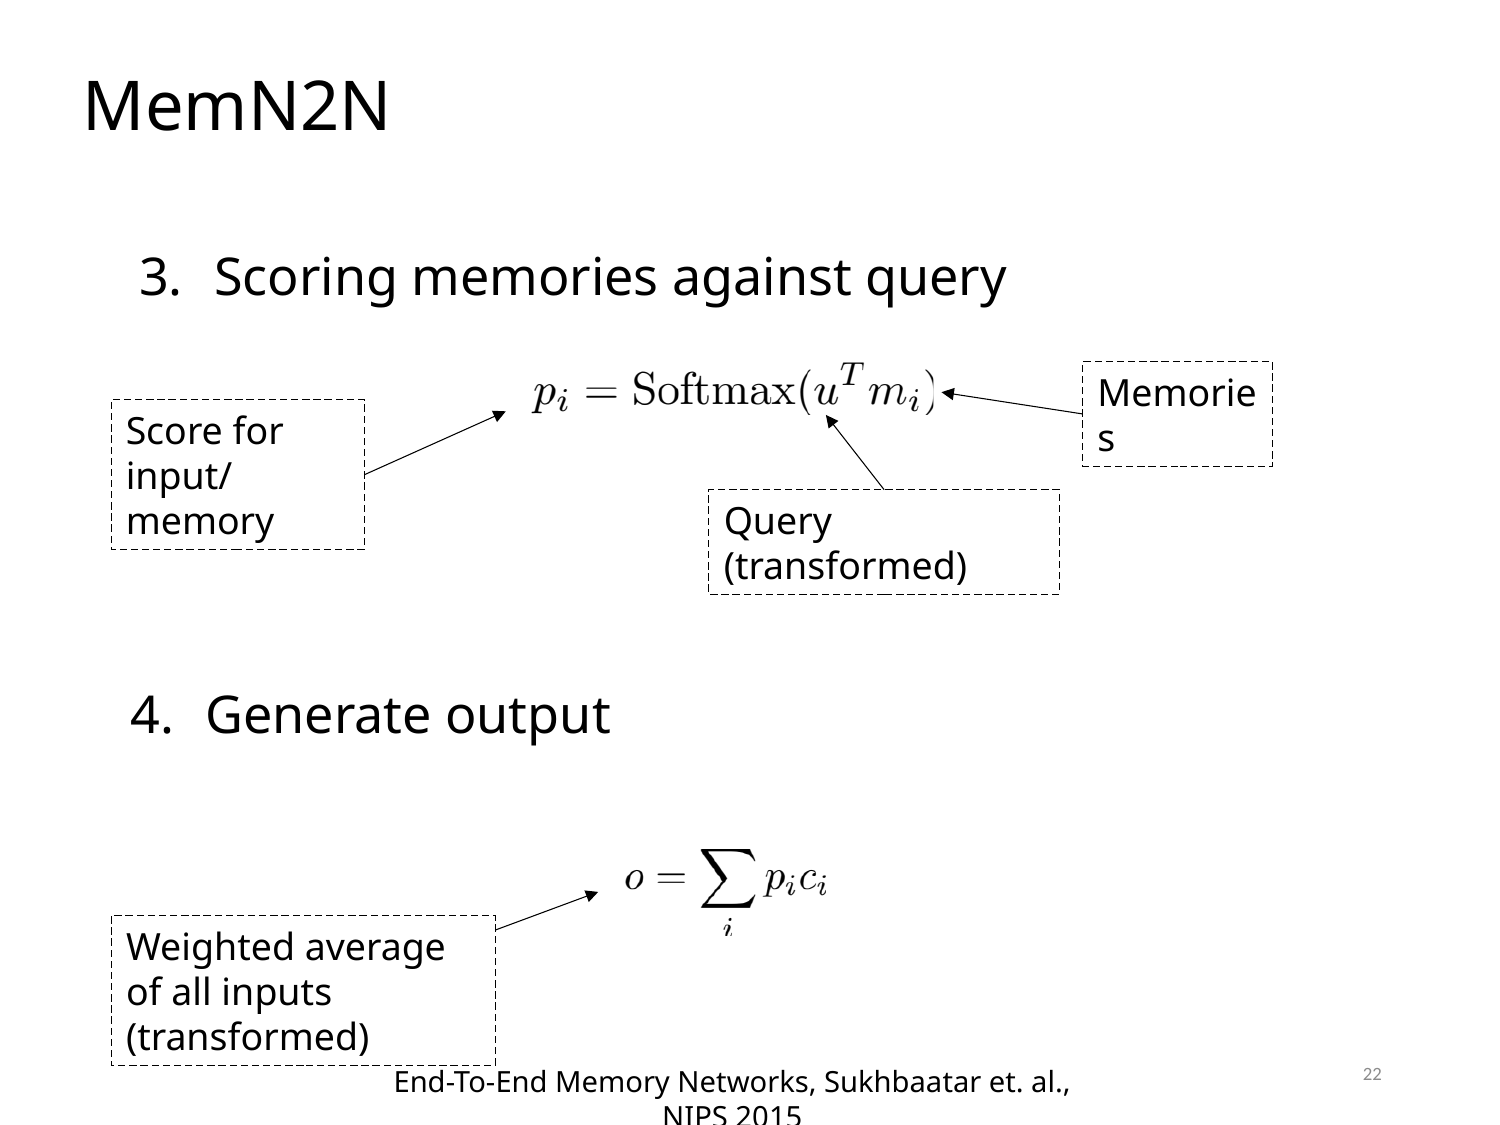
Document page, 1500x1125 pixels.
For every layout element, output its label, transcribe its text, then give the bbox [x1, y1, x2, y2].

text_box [495, 891, 599, 930]
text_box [825, 415, 885, 490]
title MemN2N [67, 0, 1397, 217]
text_box End-To-End Memory Networks, Sukhbaatar et. al., NIPS 2015 [359, 1055, 1105, 1125]
picture [531, 362, 934, 415]
picture [625, 848, 826, 936]
text_box Query (transformed) [708, 489, 1060, 595]
text_box Memories [1082, 361, 1273, 467]
list Scoring memories against query [67, 219, 1414, 339]
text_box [364, 411, 506, 453]
text_box Score for input/memory [111, 399, 365, 550]
text_box Generate output [59, 657, 1406, 777]
slide_number 22 [1059, 1042, 1397, 1103]
text_box Weighted average of all inputs (transformed) [111, 915, 496, 1066]
